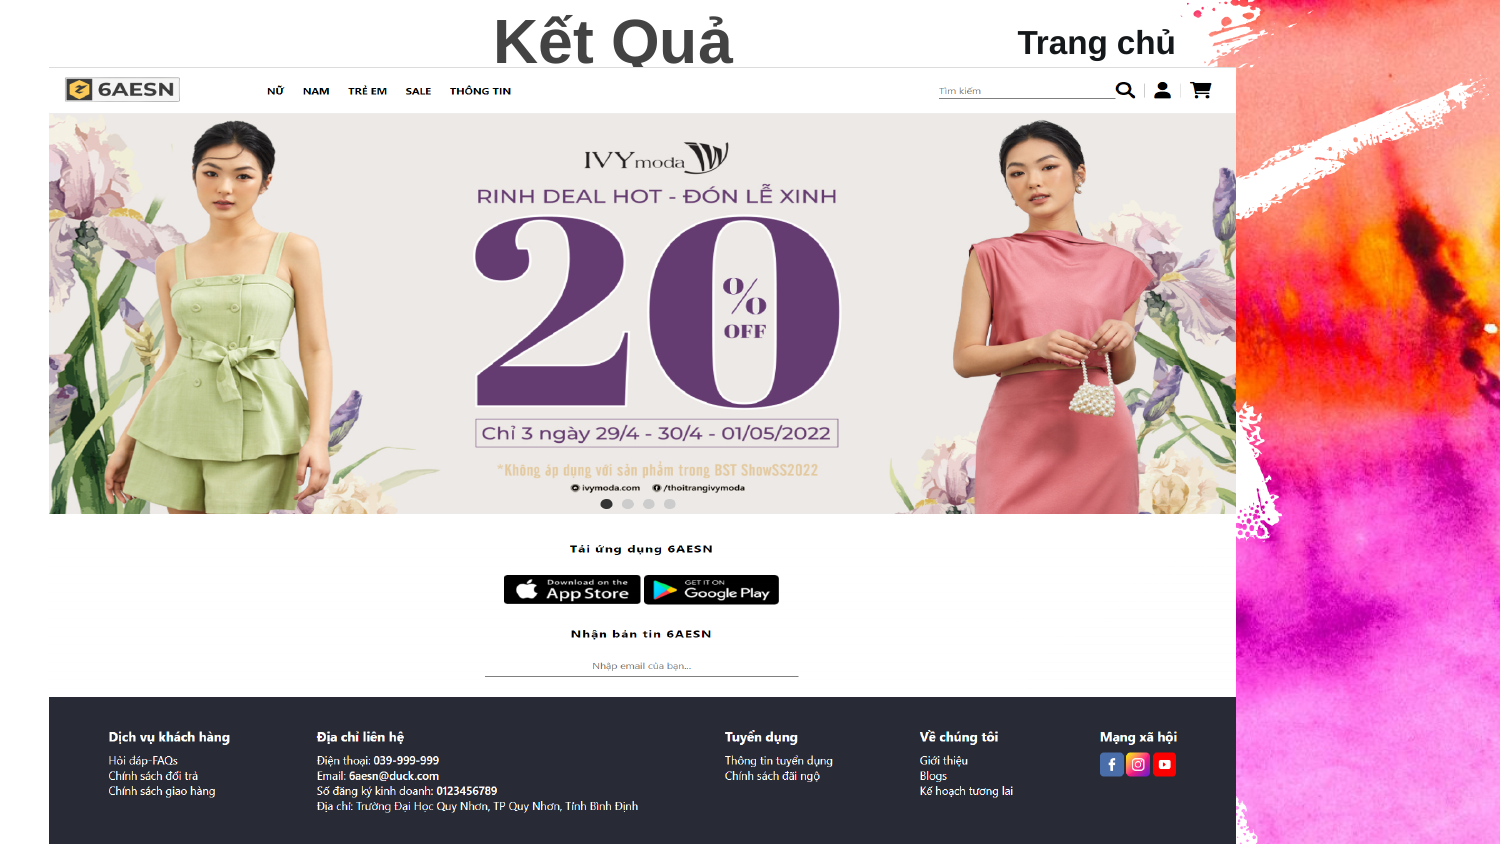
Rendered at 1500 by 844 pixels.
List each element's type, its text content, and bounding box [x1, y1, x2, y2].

picture [0, 0, 1500, 844]
text_box Trang chủ [1002, 13, 1199, 65]
title Kết Quả [187, 13, 1002, 65]
